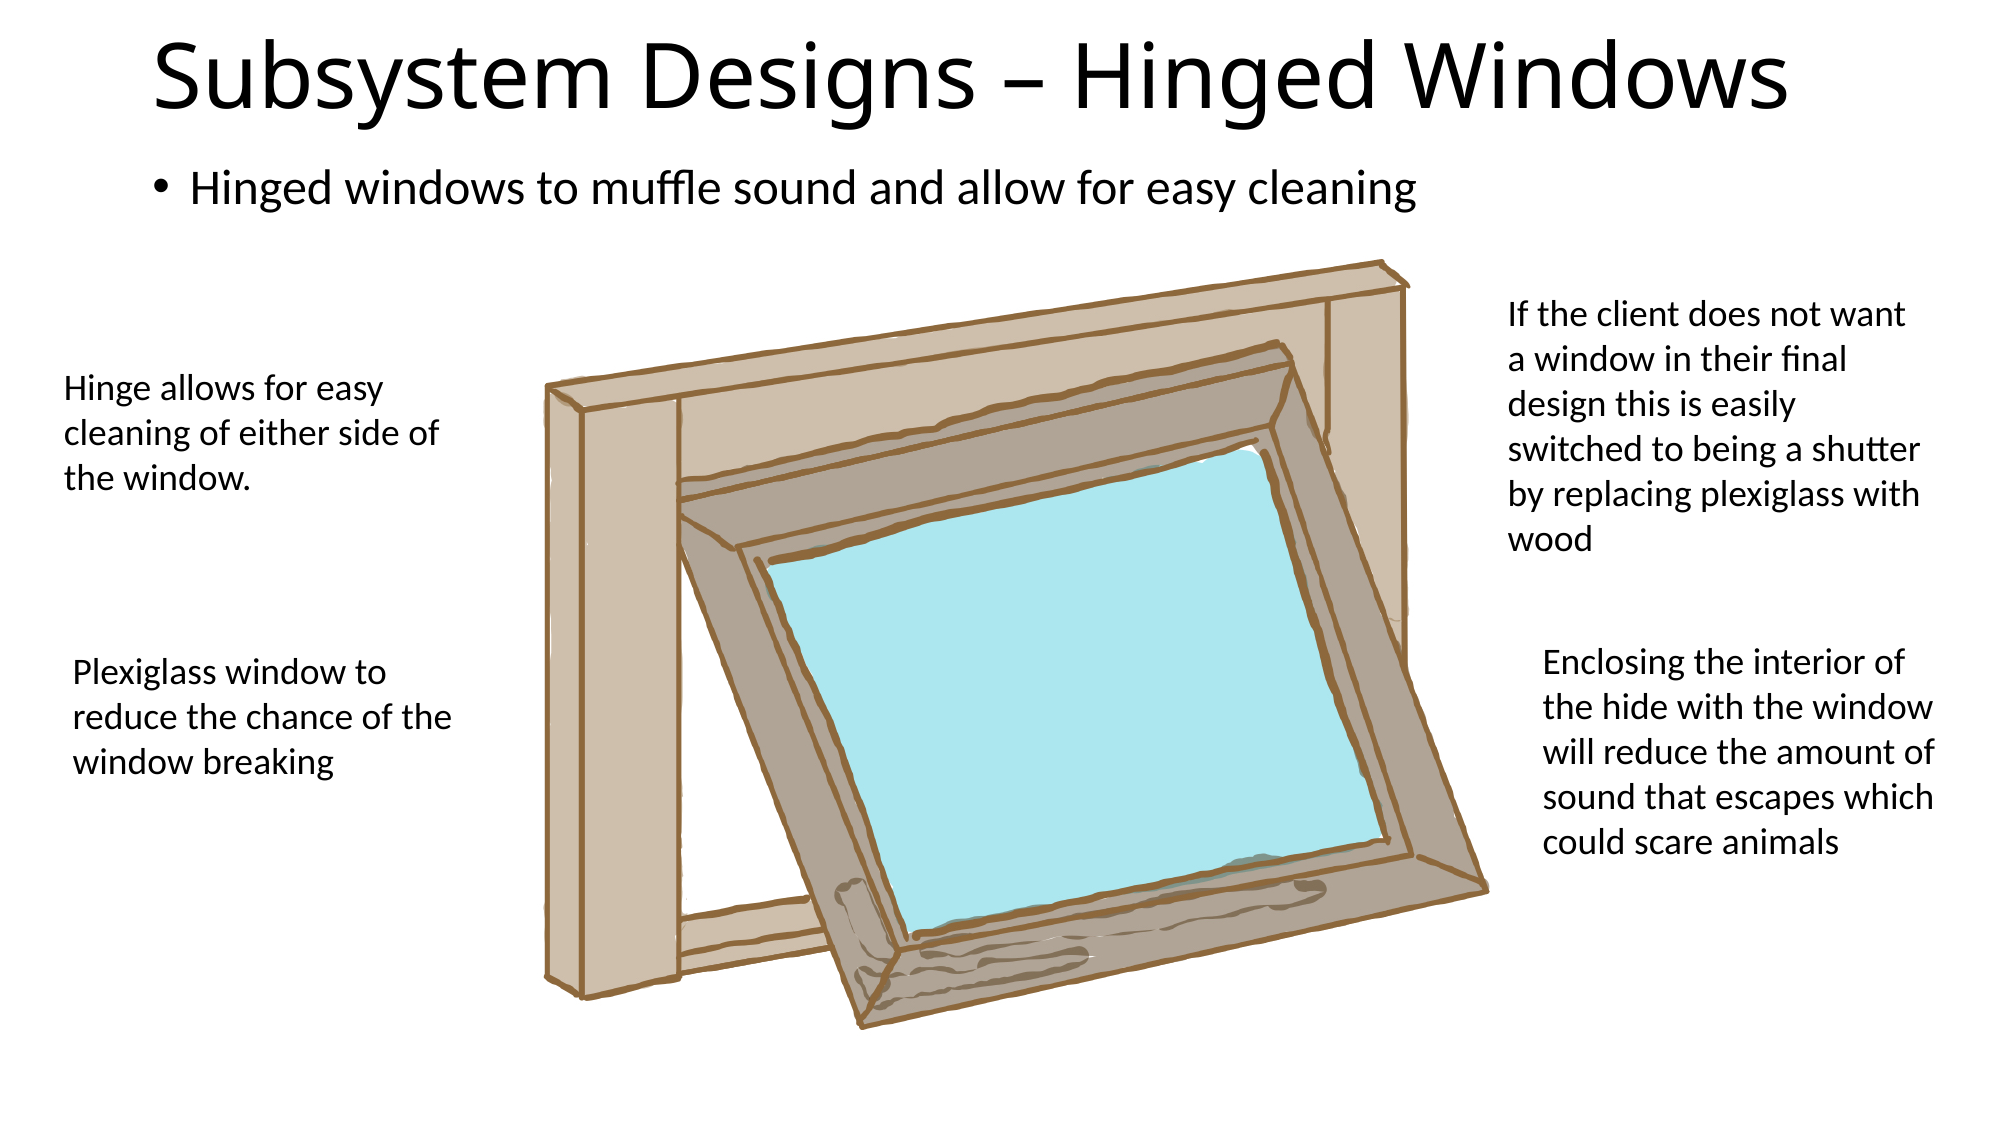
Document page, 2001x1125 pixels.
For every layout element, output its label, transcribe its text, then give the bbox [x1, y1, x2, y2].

text_box Hinge allows for easy cleaning of either side of the window. [49, 355, 499, 506]
text_box Enclosing the interior of the hide with the window will reduce the amount of sound that escapes which could scare animals [1527, 629, 1978, 870]
text_box If the client does not want a window in their final design this is easily switched to being a shutter by replacing plexiglass with wood [1493, 281, 1943, 567]
title Subsystem Designs – Hinged Windows [137, 22, 1863, 137]
text_box Plexiglass window to reduce the chance of the window breaking [57, 640, 507, 791]
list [507, 217, 1493, 1077]
text_box Hinged windows to muffle sound and allow for easy cleaning [137, 153, 1861, 228]
